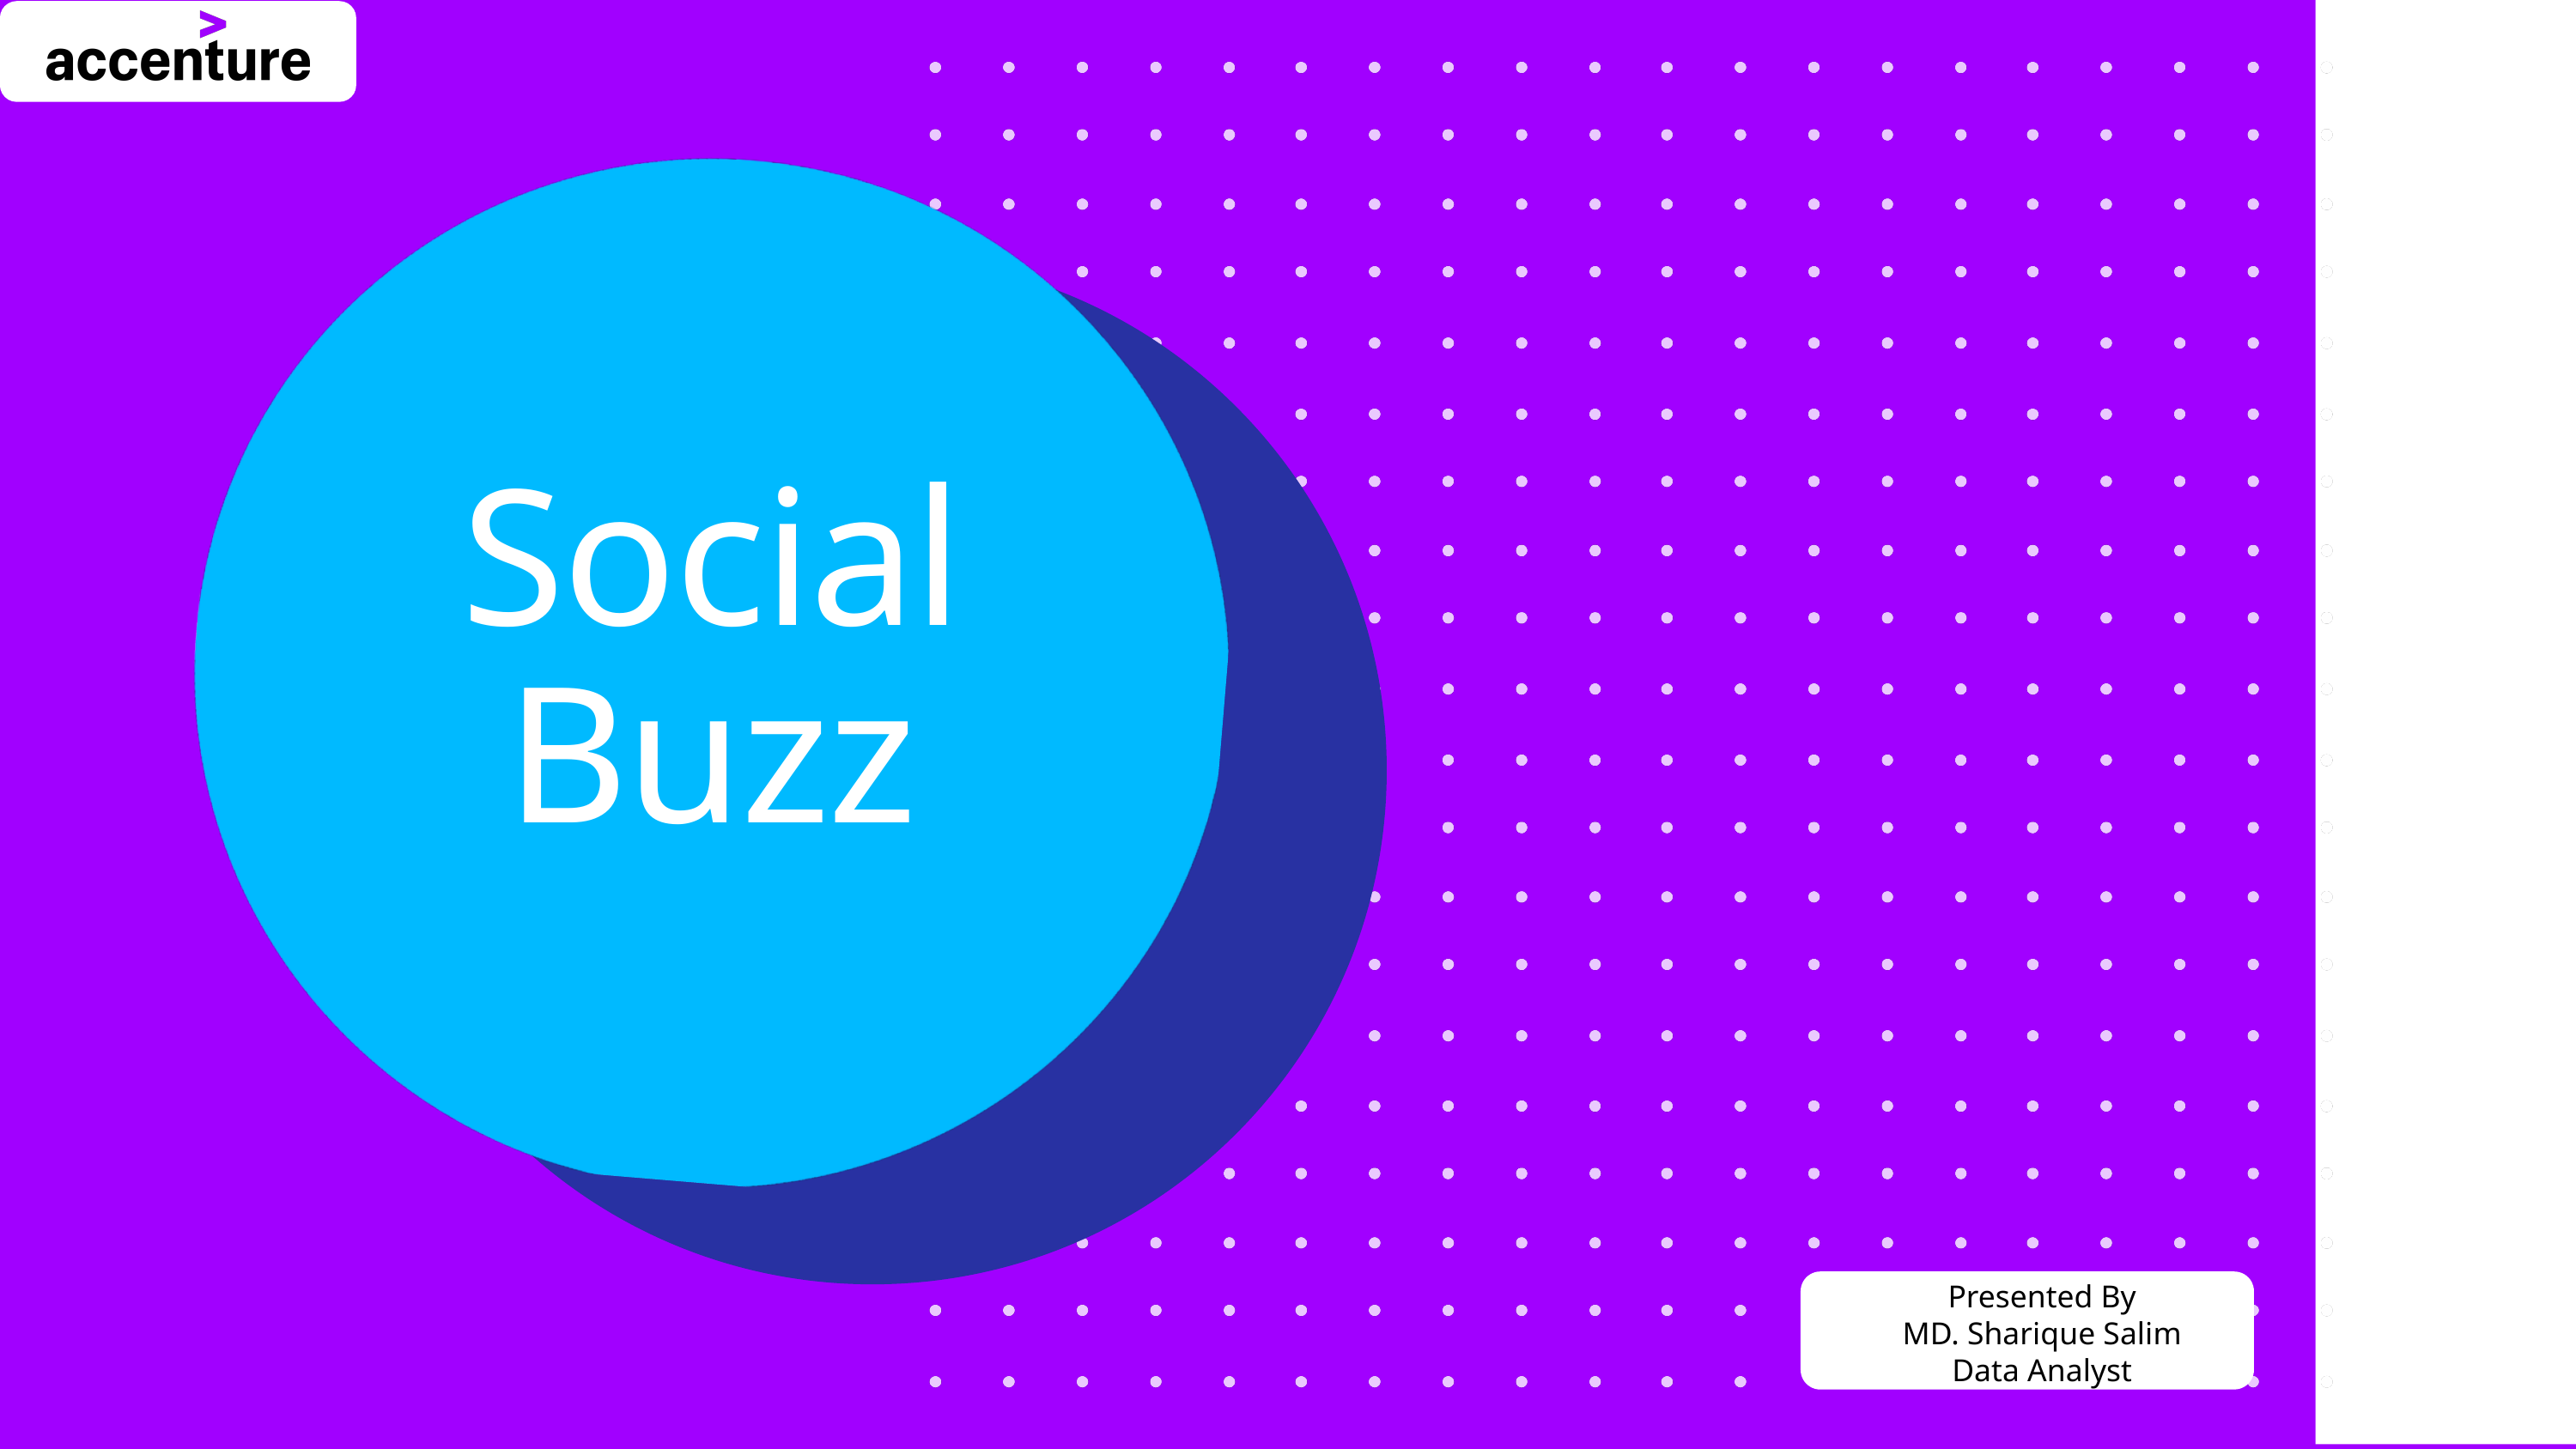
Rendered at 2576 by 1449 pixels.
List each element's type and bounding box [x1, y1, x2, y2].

text_box [154, 112, 1388, 1285]
picture [46, 10, 310, 81]
text_box [0, 0, 358, 104]
text_box [921, 57, 2337, 1392]
text_box [2315, 0, 2576, 1445]
